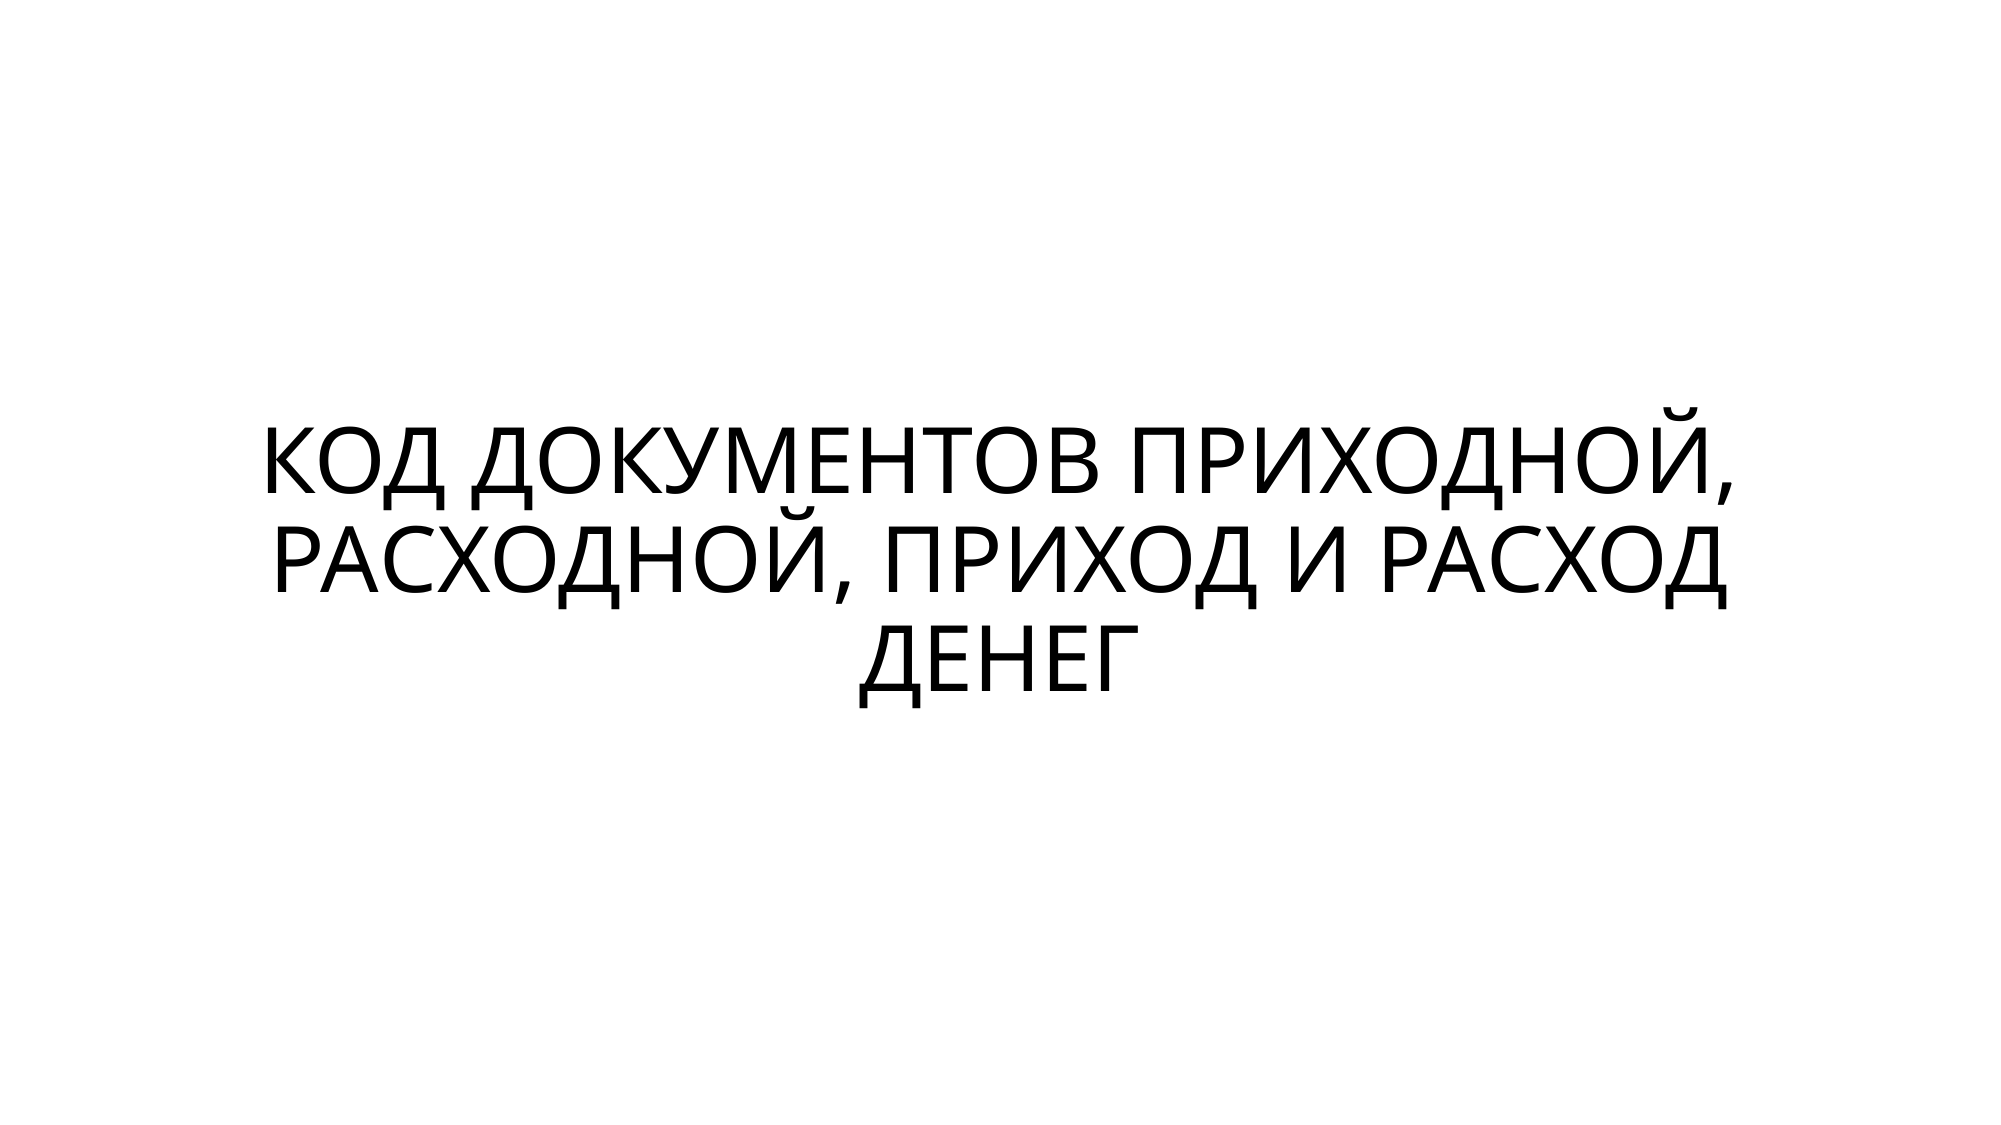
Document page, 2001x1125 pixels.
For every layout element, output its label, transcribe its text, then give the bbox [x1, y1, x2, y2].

title КОД ДОКУМЕНТОВ ПРИХОДНОЙ, РАСХОДНОЙ, ПРИХОД И РАСХОД ДЕНЕГ [137, 453, 1863, 672]
